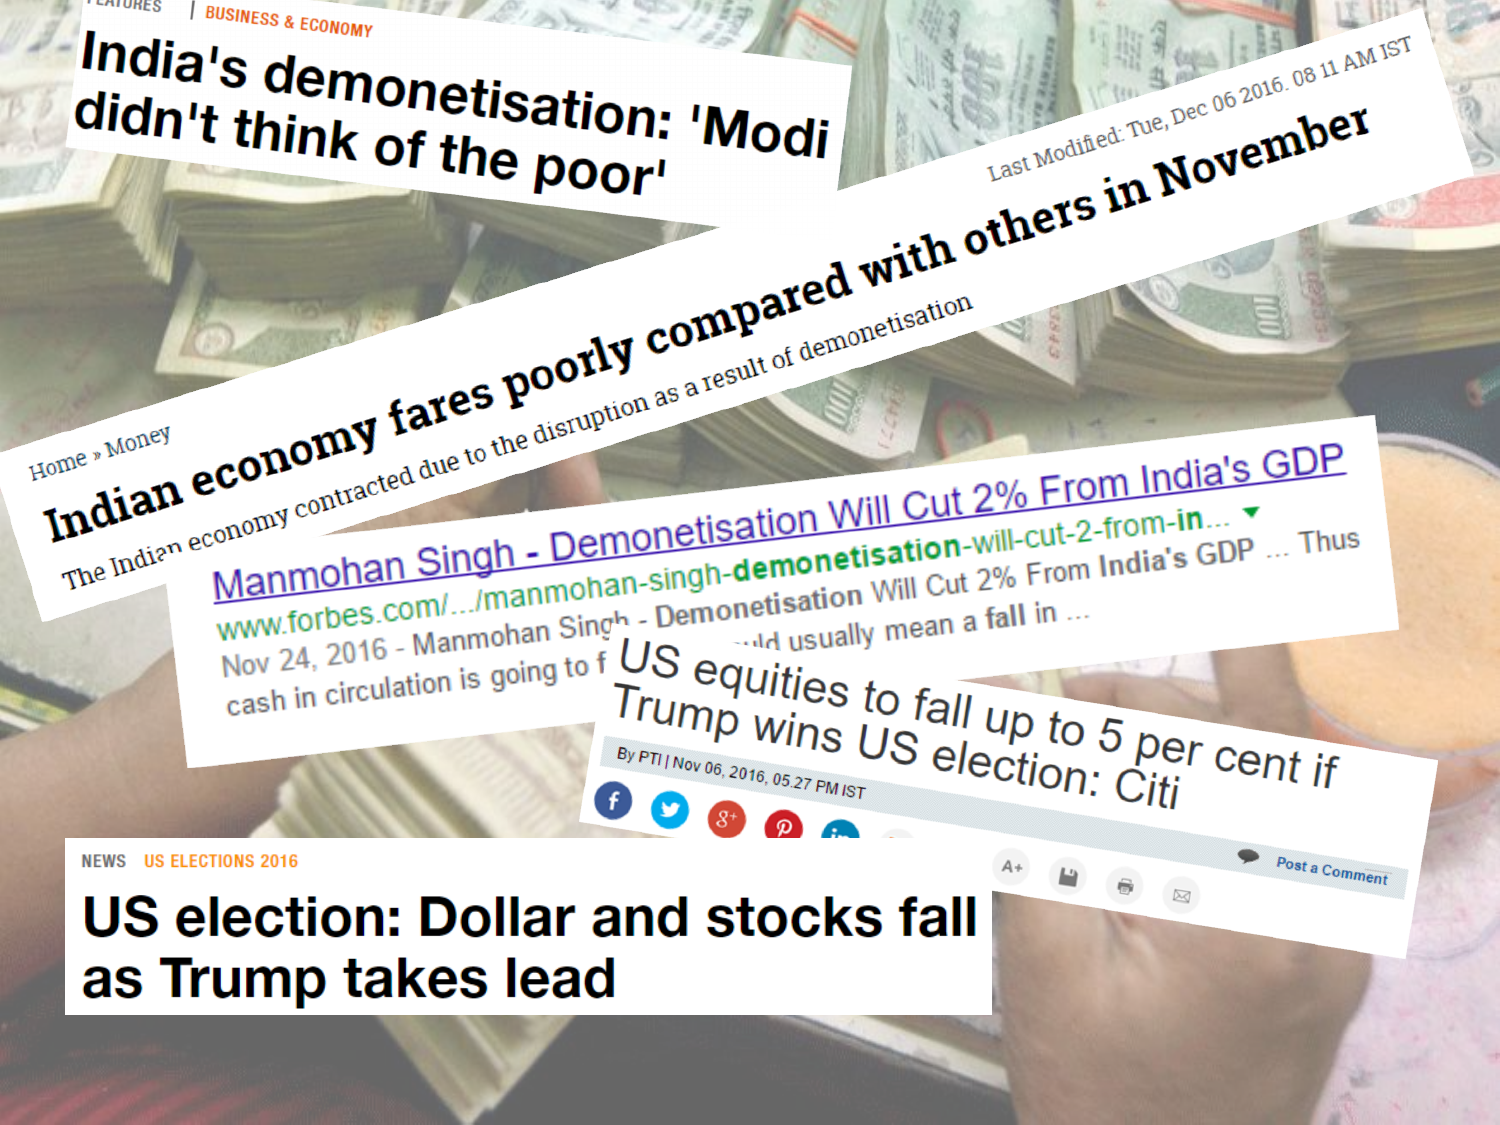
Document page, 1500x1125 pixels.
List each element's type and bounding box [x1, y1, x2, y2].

picture [0, 0, 1483, 1015]
